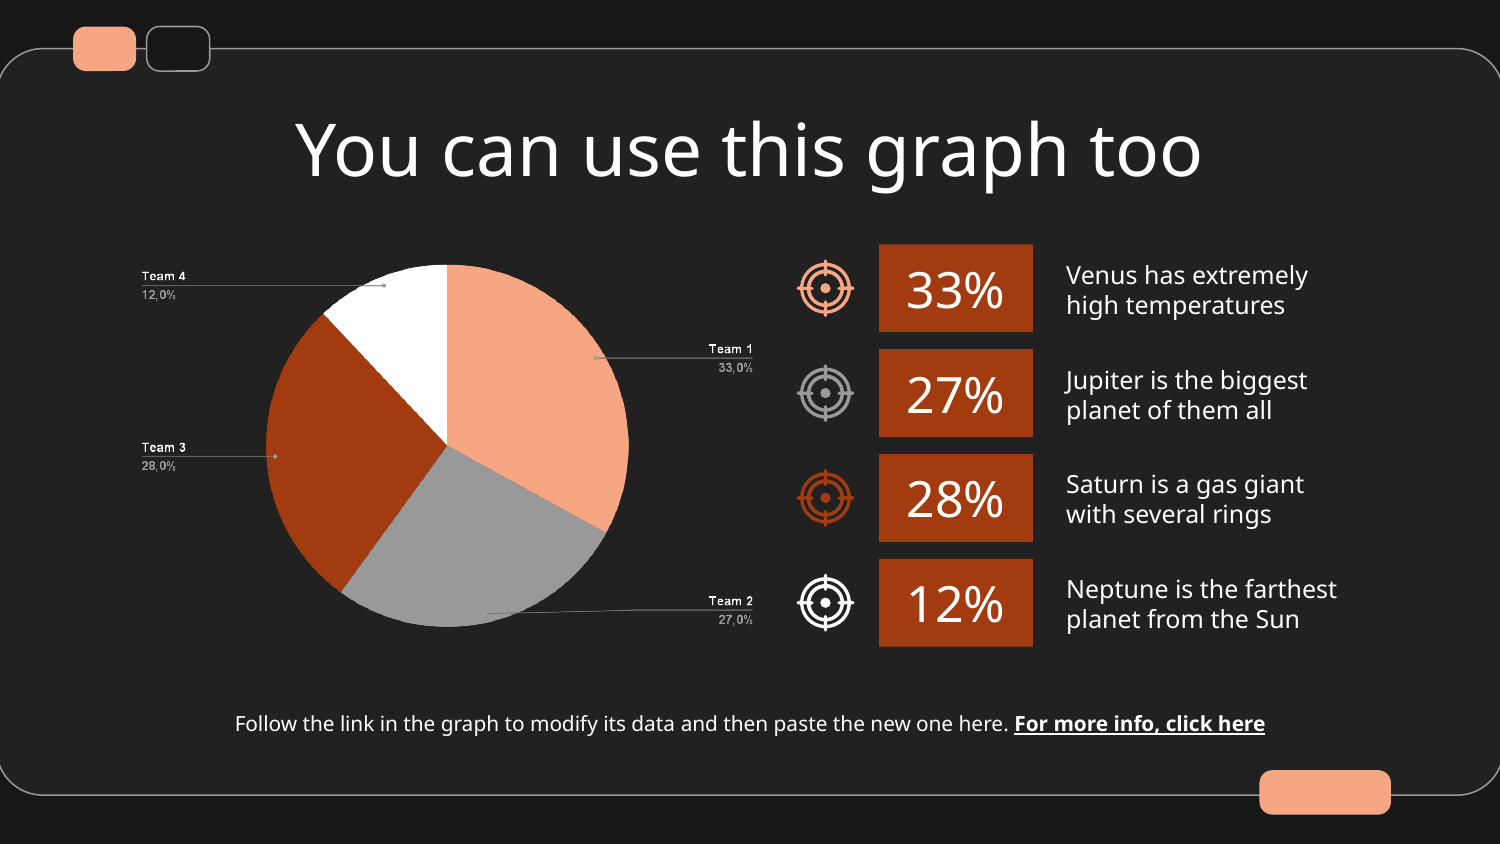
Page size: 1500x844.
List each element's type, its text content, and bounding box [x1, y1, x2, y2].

title 12% [879, 558, 1033, 647]
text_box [796, 573, 855, 632]
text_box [796, 258, 855, 318]
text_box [796, 363, 855, 423]
title 27% [879, 349, 1033, 438]
title 28% [879, 454, 1033, 542]
picture [121, 244, 773, 647]
title You can use this graph too [116, 88, 1383, 183]
text_box Follow the link in the graph to modify its data and then paste the new one here. For more info, click here [161, 695, 1339, 753]
subtitle Jupiter is the biggest planet of them all [1051, 349, 1369, 438]
subtitle Saturn is a gas giant with several rings [1051, 454, 1369, 542]
title 33% [879, 244, 1033, 333]
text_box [796, 468, 855, 528]
subtitle Venus has extremely high temperatures [1051, 244, 1369, 333]
subtitle Neptune is the farthest planet from the Sun [1051, 558, 1369, 647]
